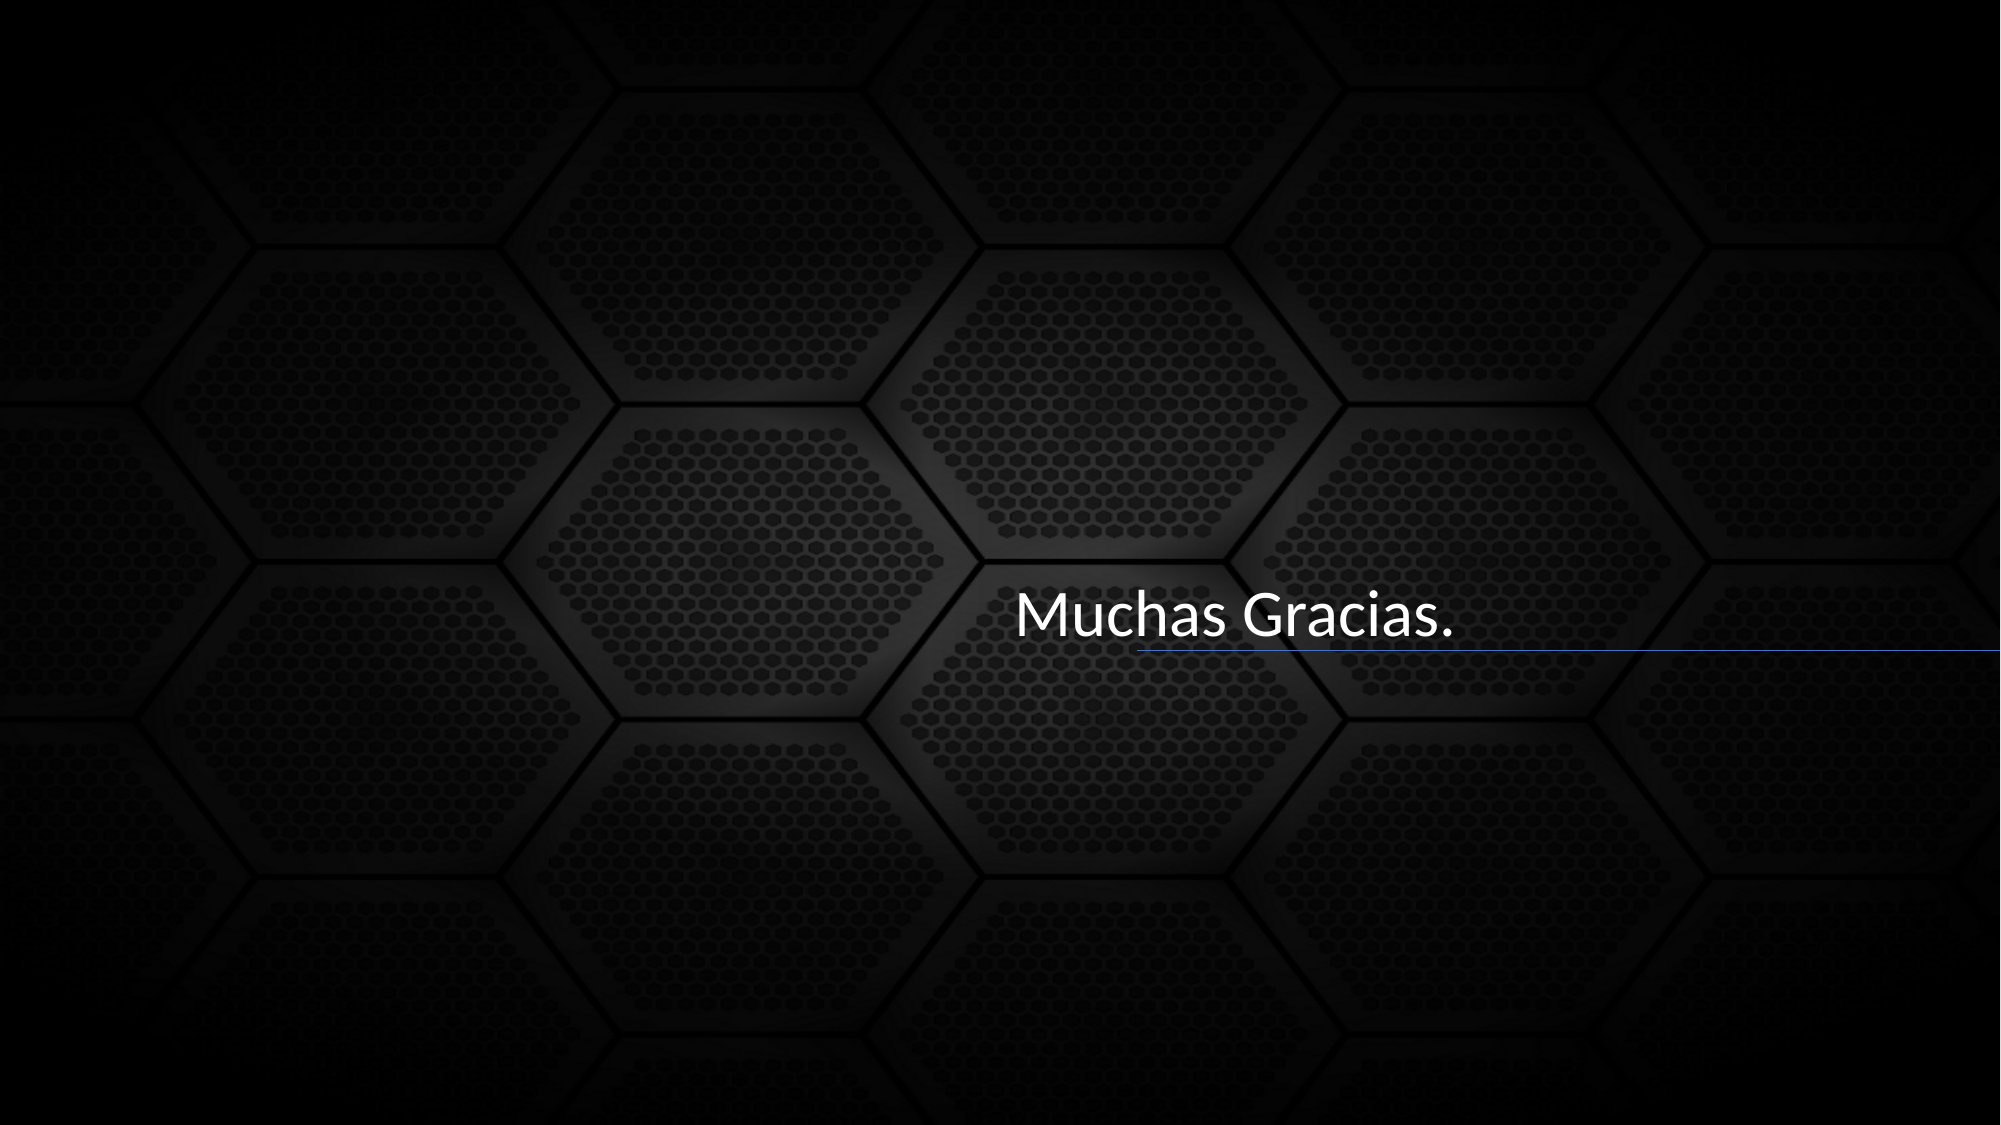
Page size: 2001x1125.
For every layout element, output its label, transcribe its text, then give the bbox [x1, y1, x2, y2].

picture [0, 0, 2001, 1125]
text_box Muchas Gracias. [999, 562, 2000, 658]
